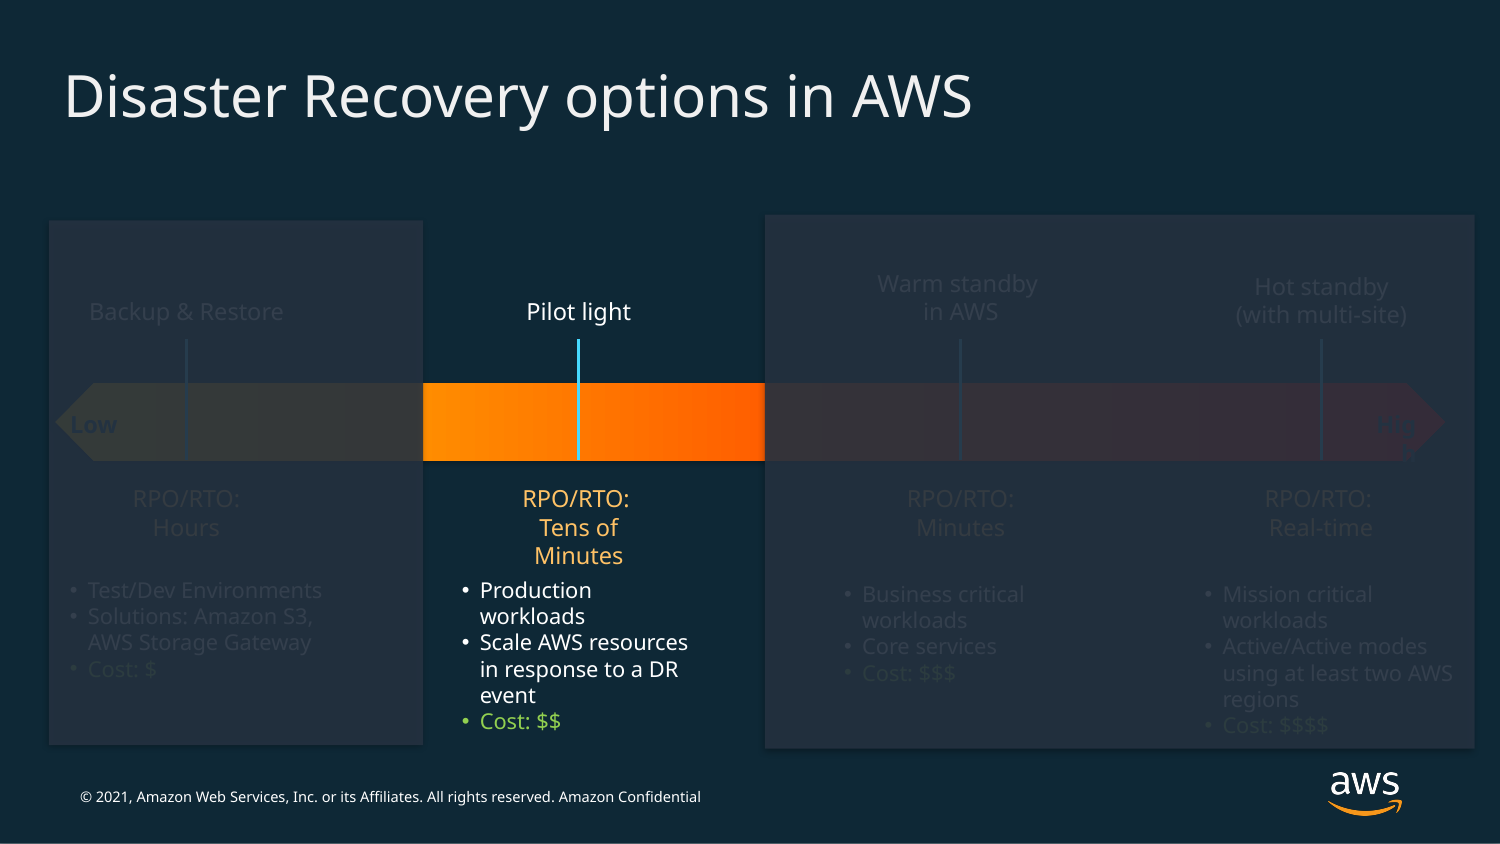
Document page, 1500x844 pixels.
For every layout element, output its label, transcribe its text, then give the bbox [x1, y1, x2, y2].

text_box [583, 382, 759, 463]
title Disaster Recovery options in AWS [33, 35, 1467, 147]
picture [1328, 772, 1402, 816]
text_box [48, 220, 424, 746]
text_box RPO/RTO: Tens of Minutes [485, 476, 673, 577]
text_box Pilot light [445, 289, 712, 333]
text_box Production workloads Scale AWS resources in response to a DR event Cost: $$ [461, 576, 695, 734]
text_box [428, 382, 575, 463]
text_box [764, 214, 1475, 749]
